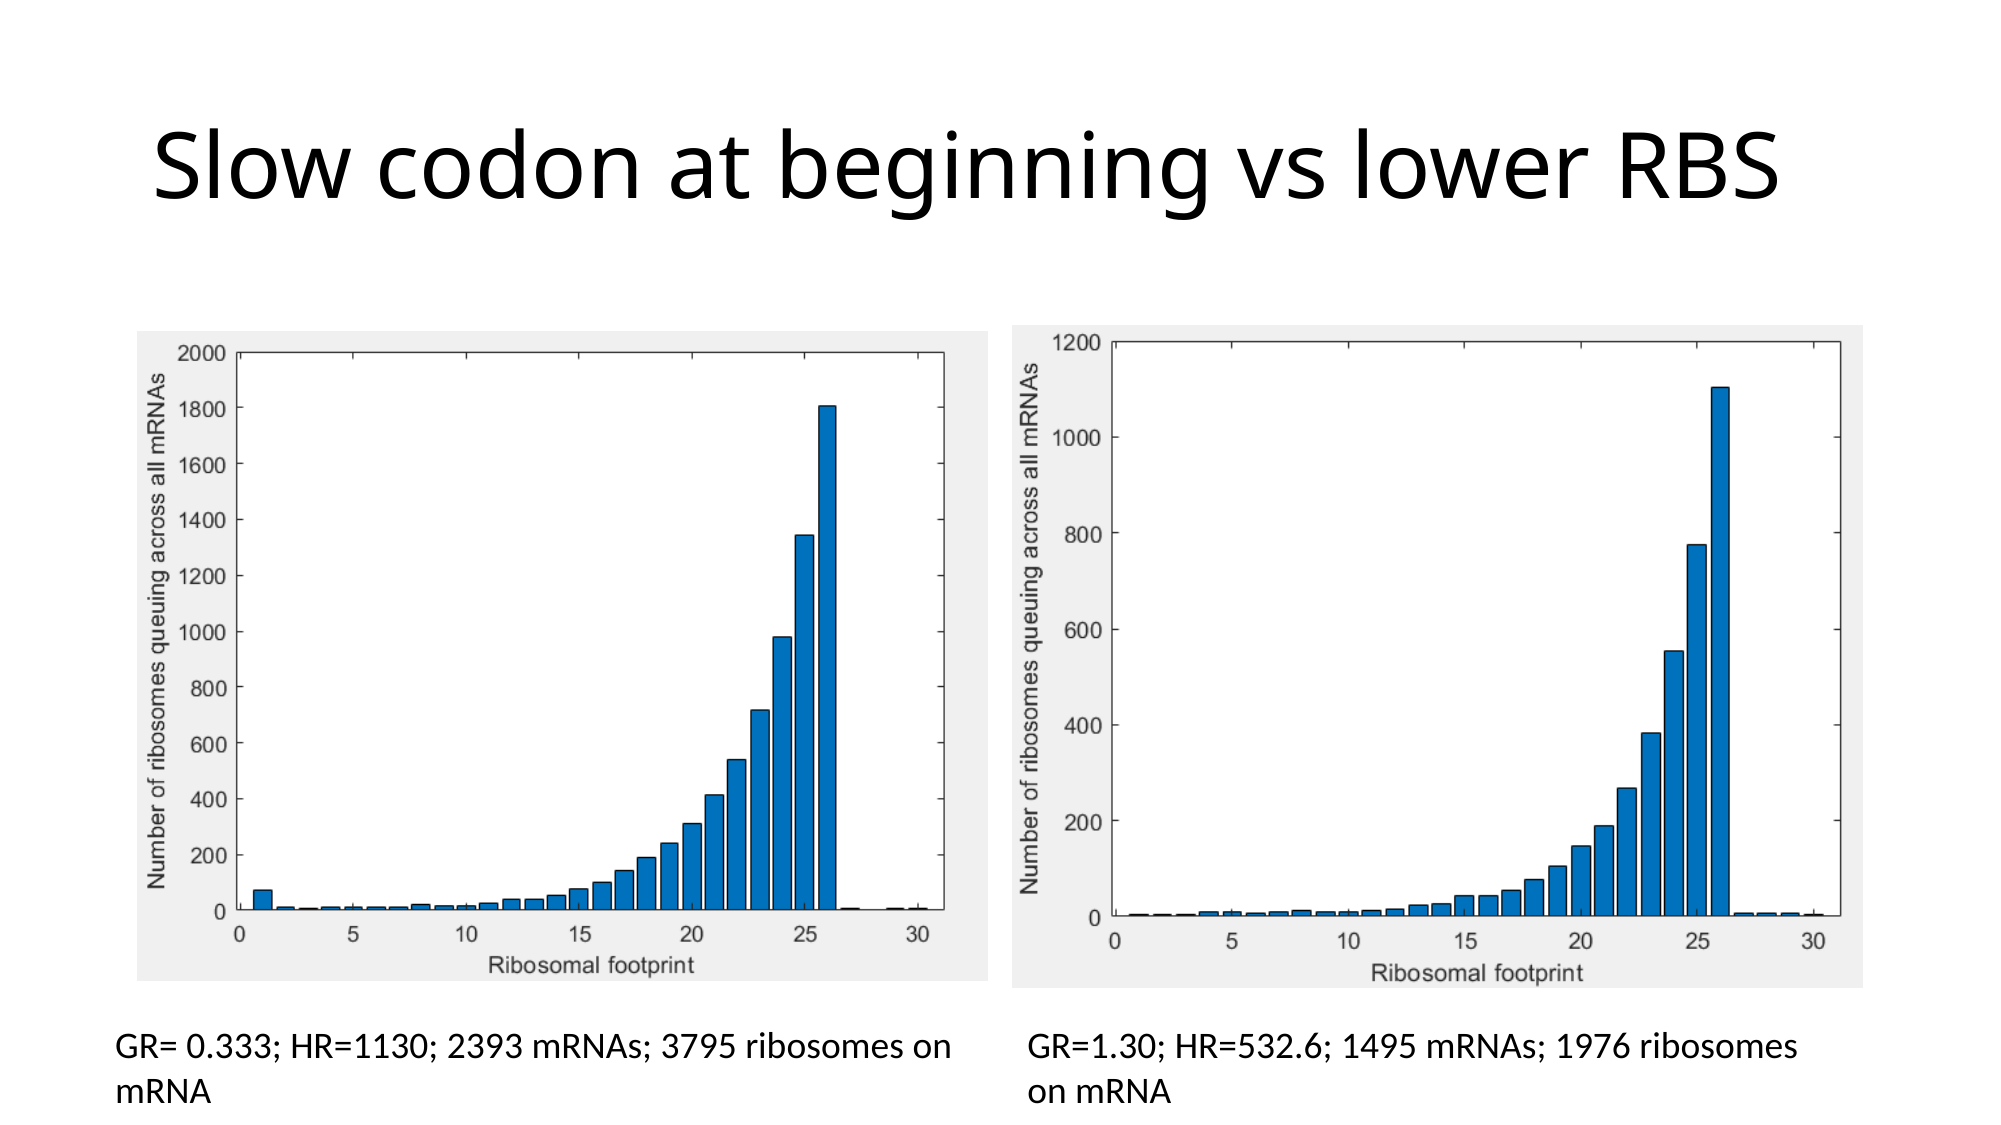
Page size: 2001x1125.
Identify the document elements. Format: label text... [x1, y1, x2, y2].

title Slow codon at beginning vs lower RBS [137, 59, 1863, 278]
text_box GR= 0.333; HR=1130; 2393 mRNAs; 3795 ribosomes on mRNA [100, 1013, 988, 1118]
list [137, 331, 988, 981]
text_box GR=1.30; HR=532.6; 1495 mRNAs; 1976 ribosomes on mRNA [1012, 1013, 1851, 1118]
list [1012, 325, 1863, 988]
